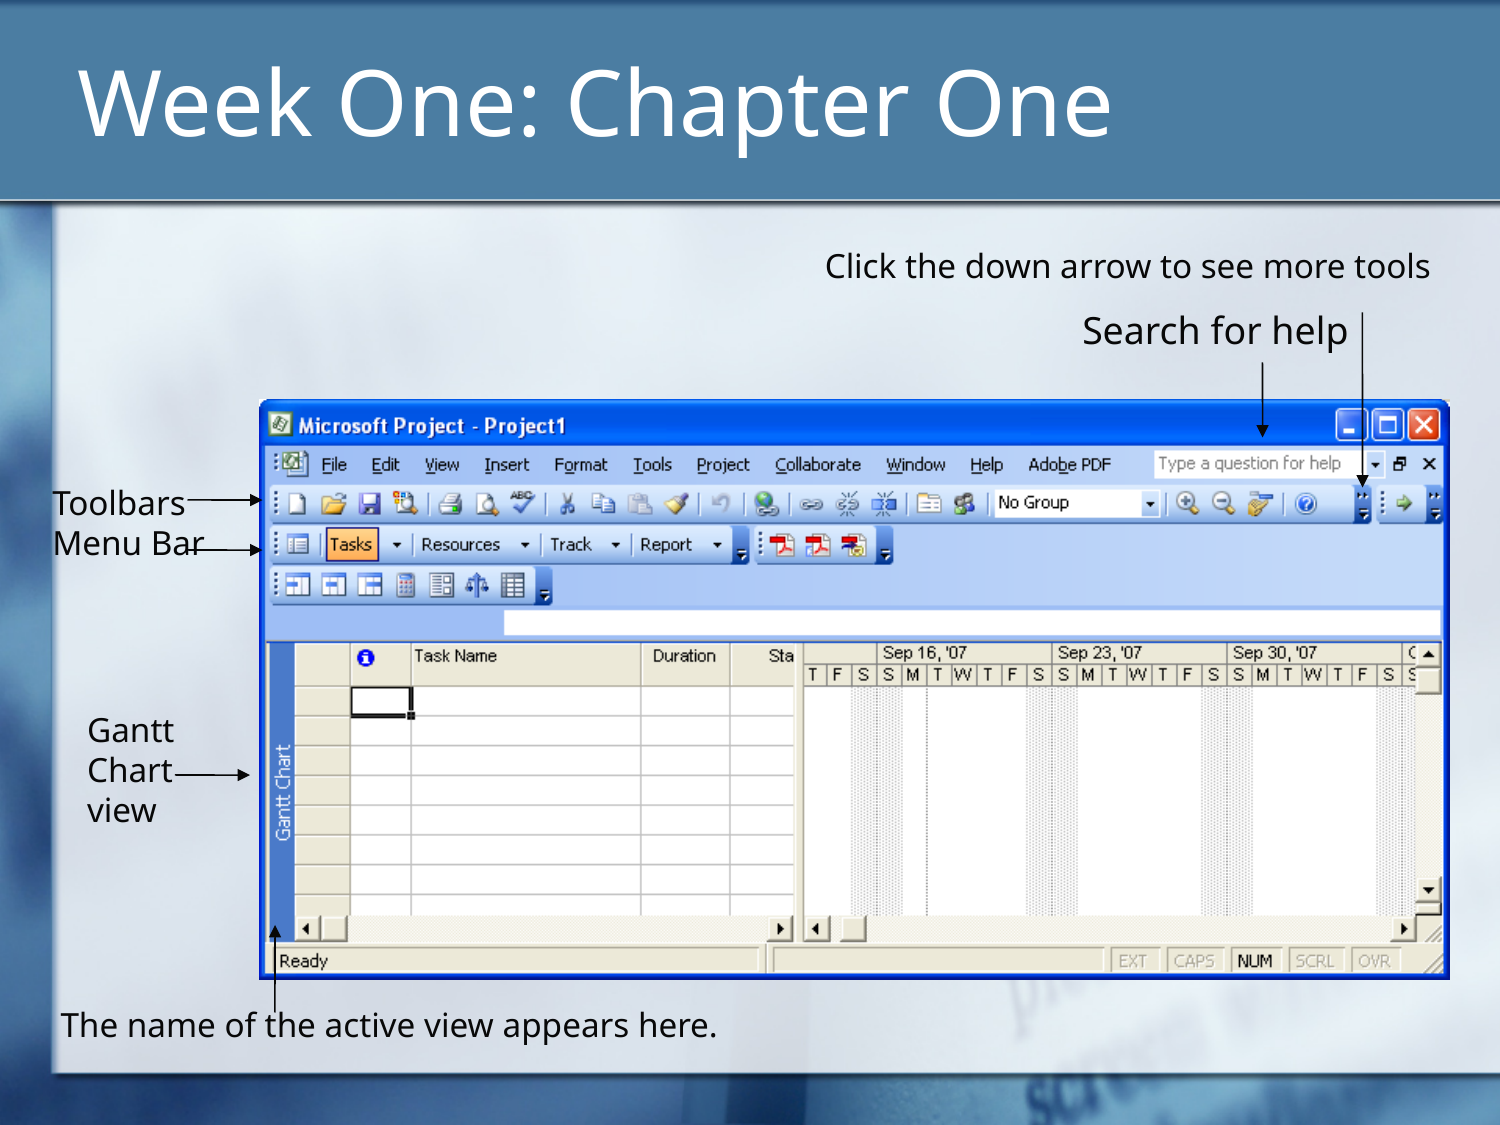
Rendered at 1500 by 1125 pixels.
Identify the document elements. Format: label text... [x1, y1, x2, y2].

text_box [213, 768, 250, 782]
title Week One: Chapter One [62, 12, 1461, 188]
text_box Toolbars Menu Bar [37, 474, 225, 570]
picture [0, 0, 1500, 1125]
text_box Click the down arrow to see more tools [810, 237, 1447, 293]
text_box The name of the active view appears here. [45, 996, 734, 1052]
text_box [225, 493, 254, 507]
text_box Search for help [1067, 299, 1364, 360]
text_box Gantt Chart view [72, 702, 213, 837]
text_box [225, 543, 254, 557]
